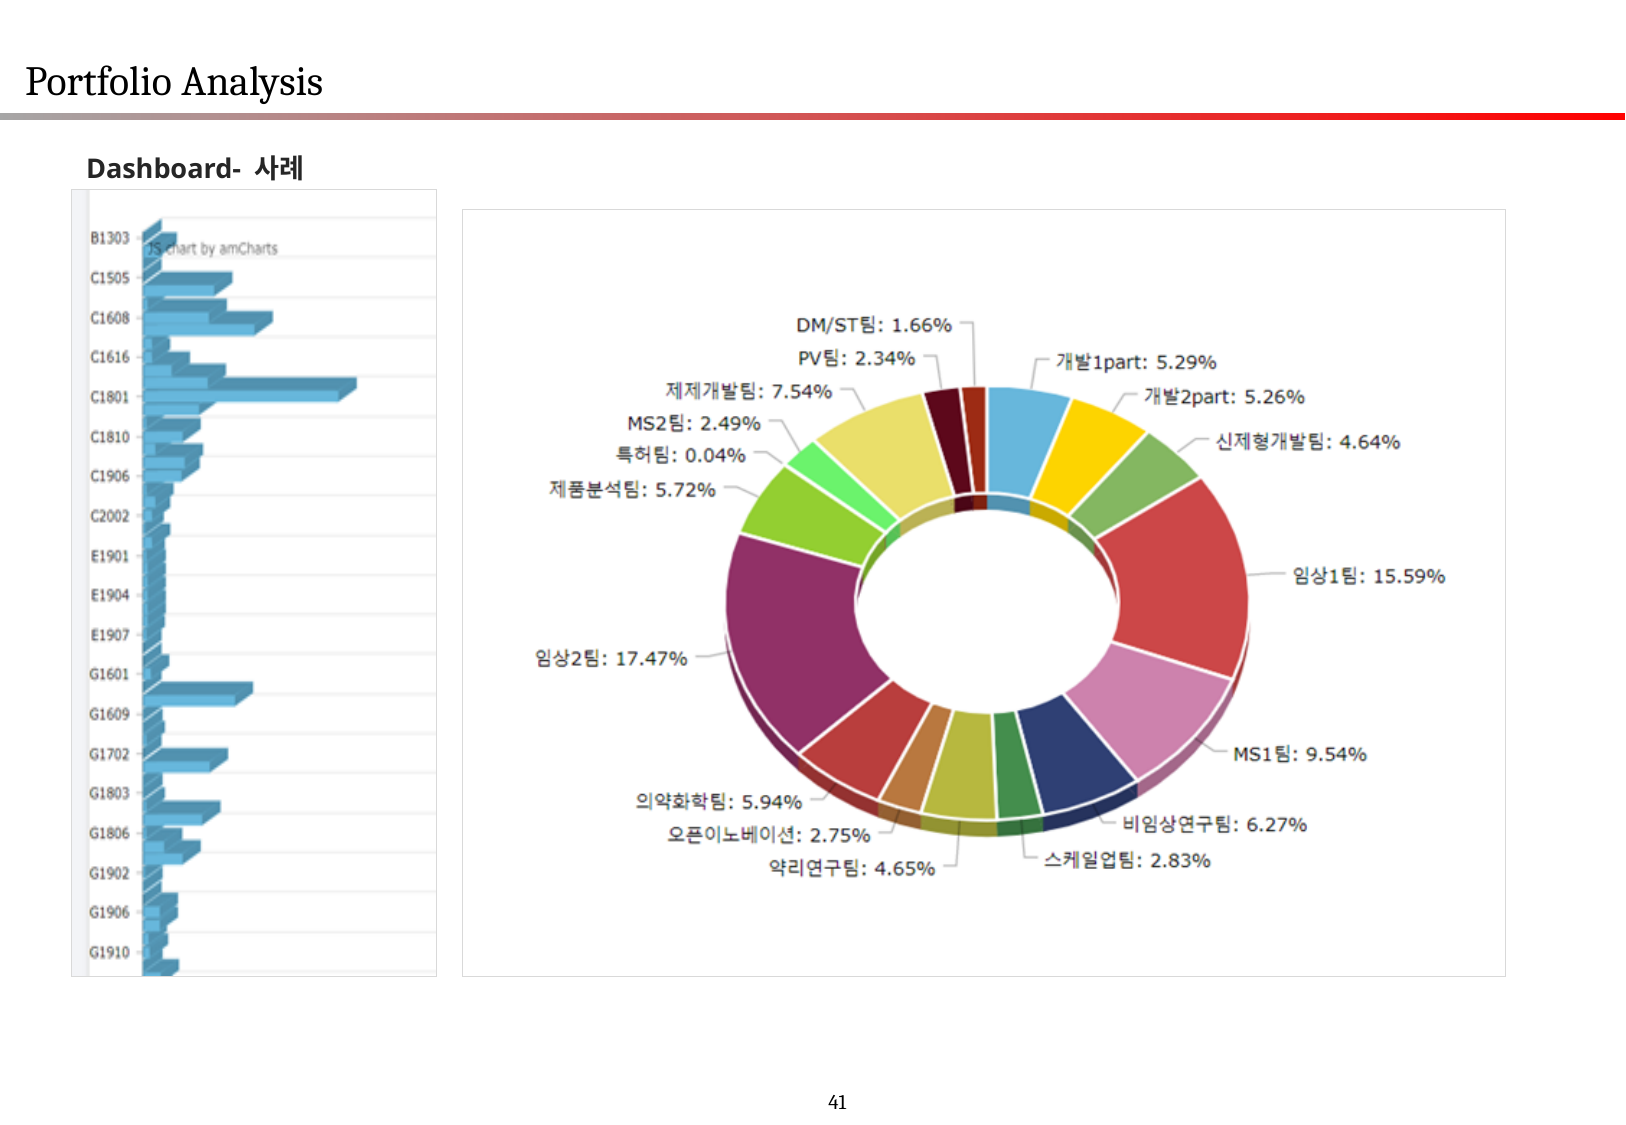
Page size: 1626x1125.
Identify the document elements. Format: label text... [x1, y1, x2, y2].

picture [71, 189, 437, 977]
text_box 41 [813, 1080, 869, 1119]
text_box Portfolio Analysis [10, 46, 339, 112]
picture [461, 209, 1506, 977]
text_box Dashboard- 사례 [71, 128, 319, 188]
